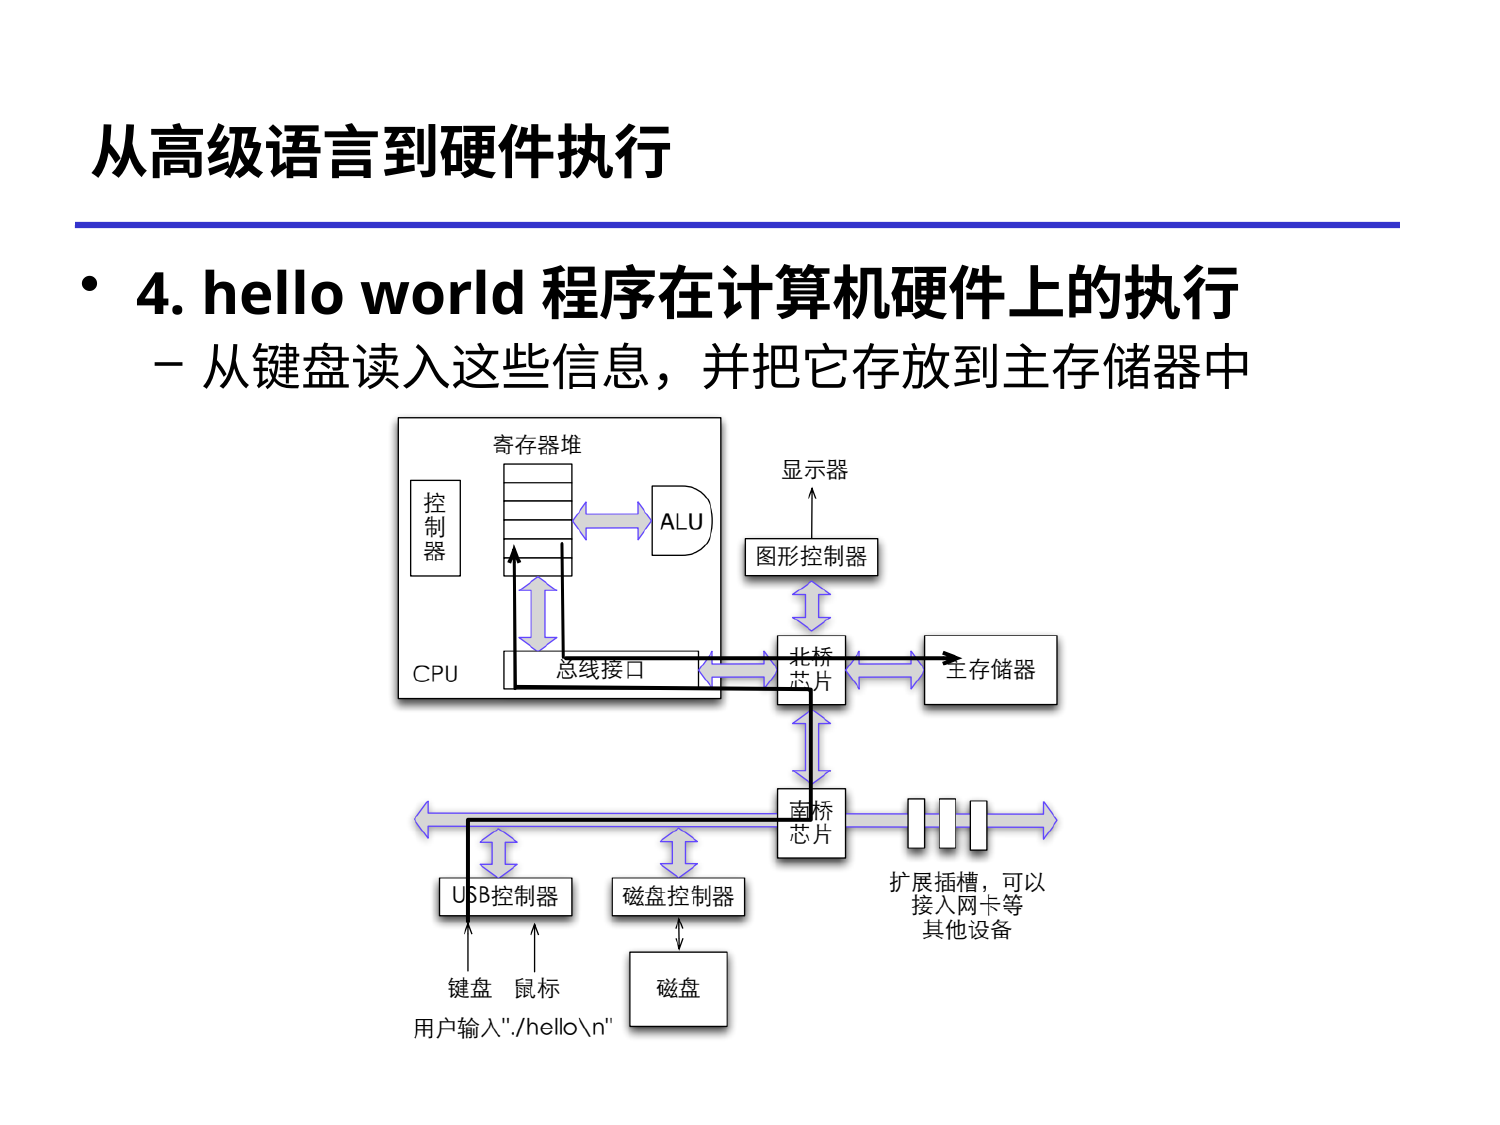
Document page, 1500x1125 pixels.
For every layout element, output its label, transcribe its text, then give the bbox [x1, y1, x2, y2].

picture [383, 408, 1070, 1043]
title 从高级语言到硬件执行 [75, 75, 1400, 225]
list 4. hello world程序在计算机硬件上的执行 从键盘读入这些信息，并把它存放到主存储器中 [64, 248, 1469, 924]
